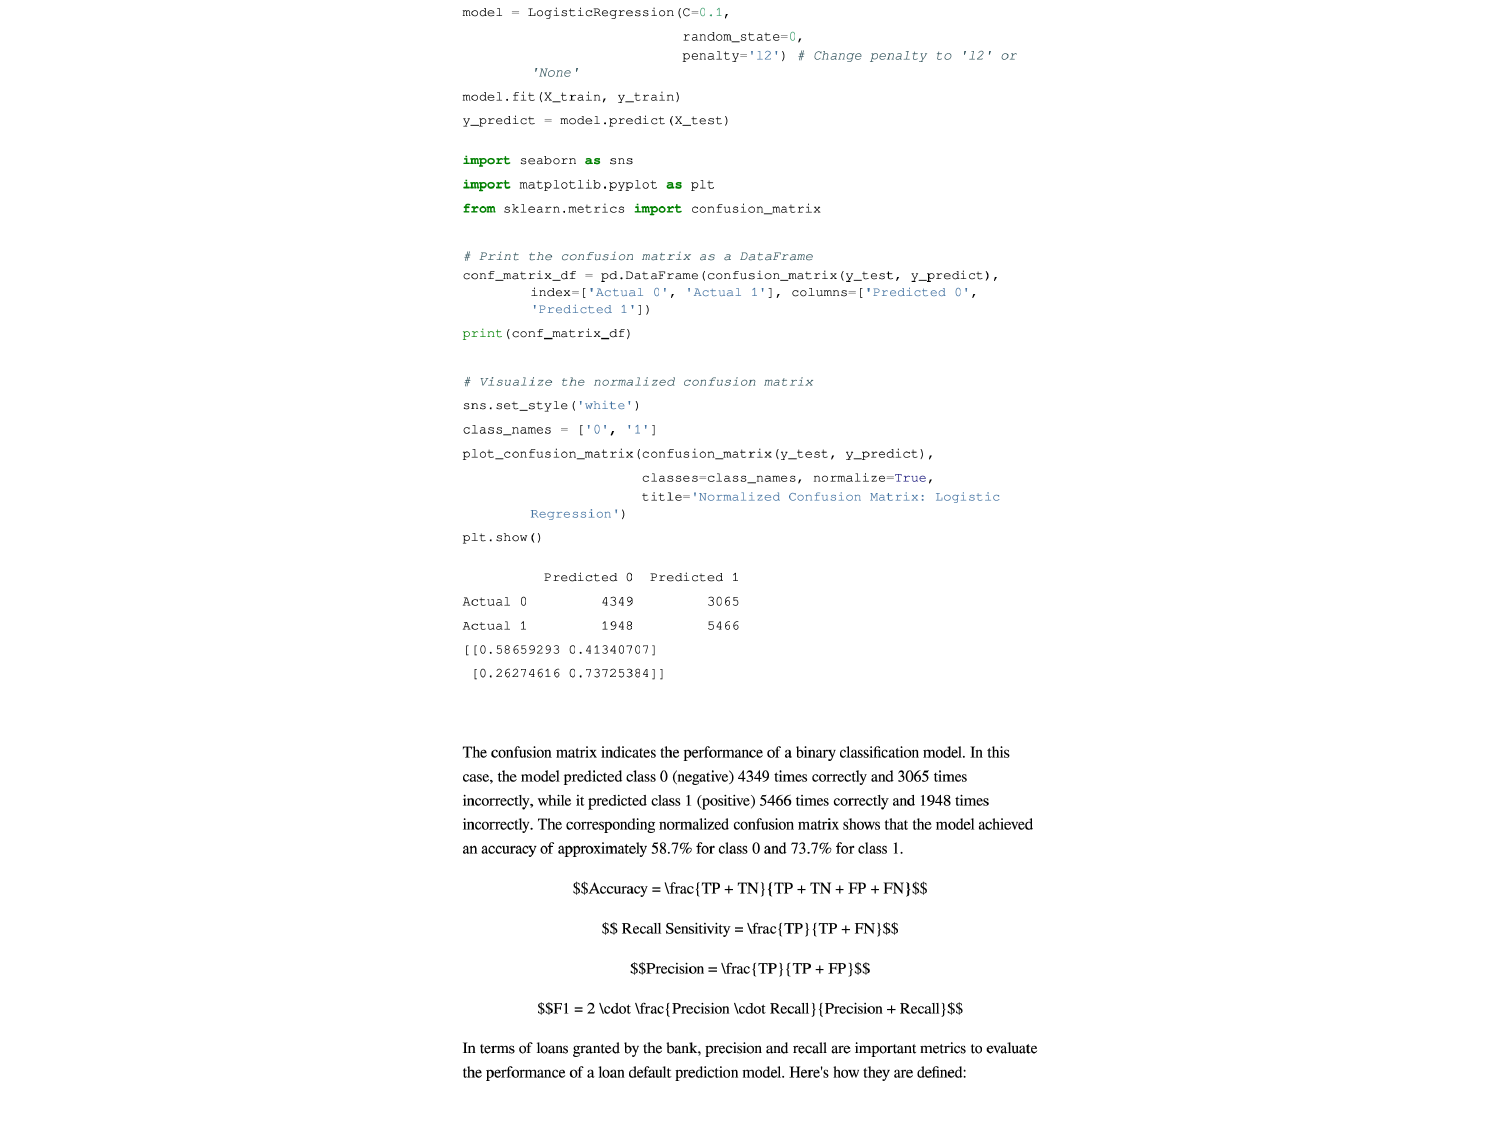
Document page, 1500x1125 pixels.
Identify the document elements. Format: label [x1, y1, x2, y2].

picture [313, 0, 1187, 1125]
